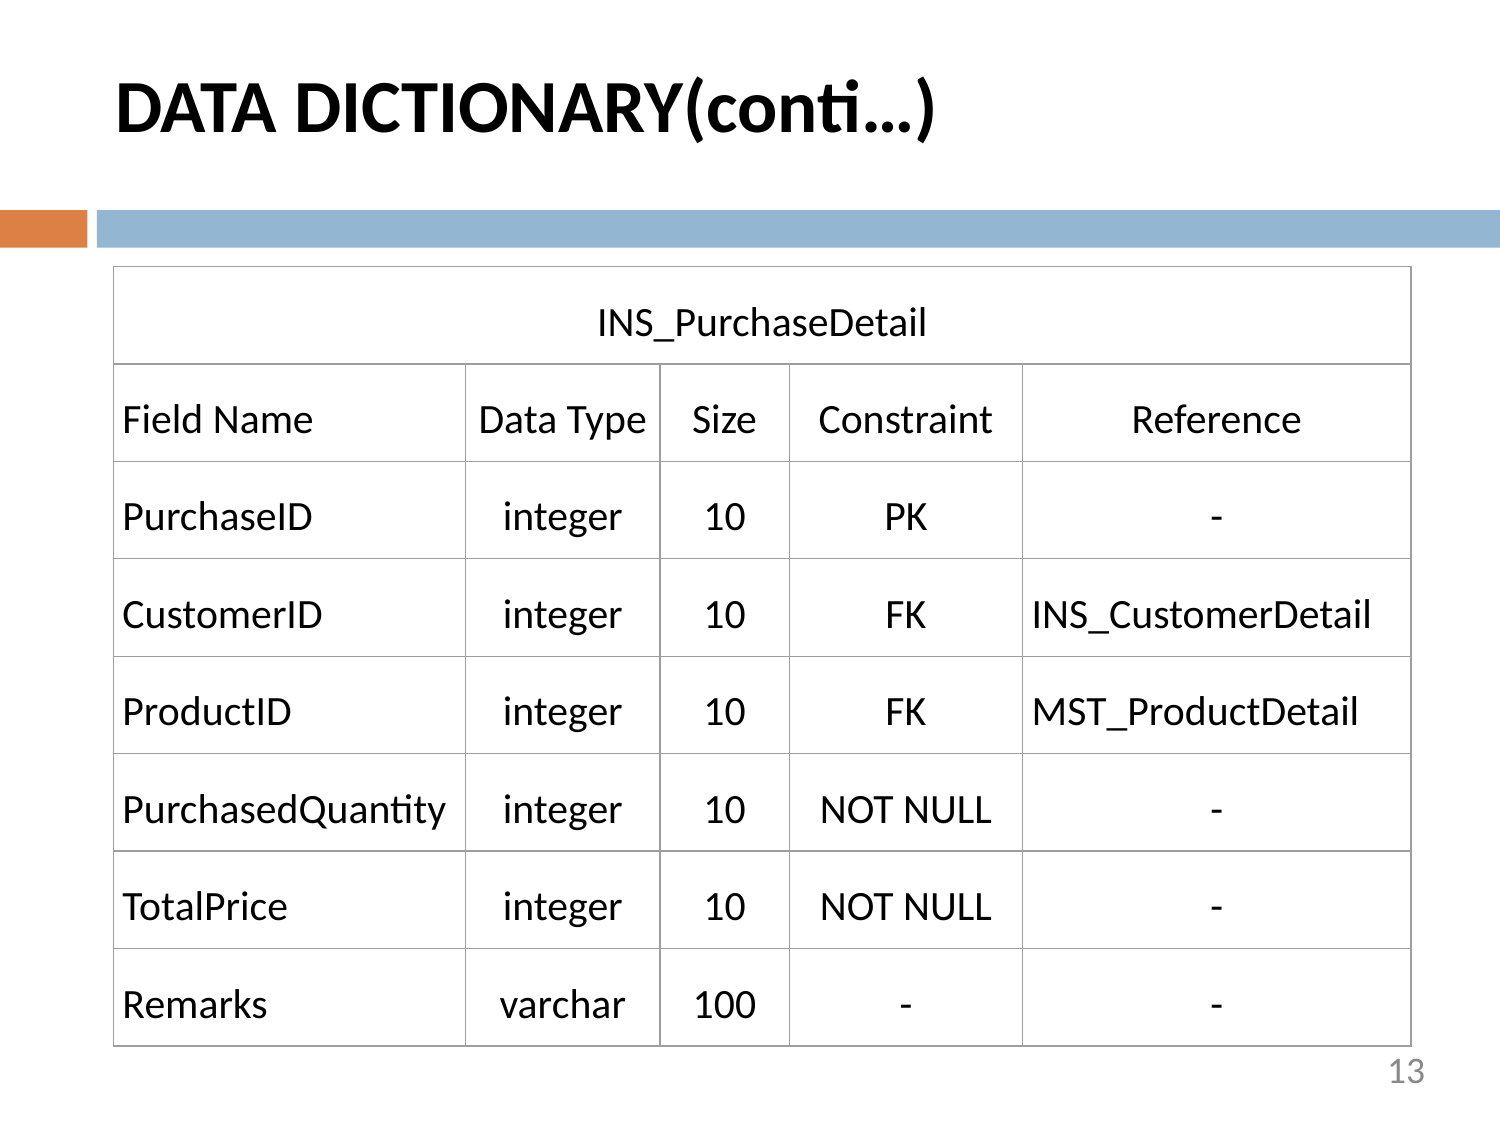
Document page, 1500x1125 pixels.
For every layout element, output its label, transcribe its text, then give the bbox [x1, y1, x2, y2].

table_cell integer [466, 852, 659, 948]
table_cell Data Type [466, 365, 659, 461]
table_cell FK [790, 657, 1022, 753]
table_cell Reference [1023, 365, 1410, 461]
table_cell - [1023, 852, 1410, 948]
slide_number 13 [1080, 1046, 1425, 1103]
table_cell INS_CustomerDetail [1023, 559, 1410, 656]
table_cell integer [466, 559, 659, 656]
table_cell 100 [661, 949, 789, 1045]
table_cell NOT NULL [790, 852, 1022, 948]
table_cell TotalPrice [114, 852, 465, 948]
table_cell 10 [661, 657, 789, 753]
table_cell Size [661, 365, 789, 461]
table_cell - [790, 949, 1022, 1045]
table_cell FK [790, 559, 1022, 656]
table_cell PK [790, 462, 1022, 558]
table_cell integer [466, 754, 659, 850]
table_cell ProductID [114, 657, 465, 753]
table_cell 10 [661, 462, 789, 558]
table_cell varchar [466, 949, 659, 1045]
table_cell NOT NULL [790, 754, 1022, 850]
table_cell 10 [661, 852, 789, 948]
table_cell 10 [661, 559, 789, 656]
table_cell Remarks [114, 949, 465, 1045]
table_cell integer [466, 462, 659, 558]
title DATA DICTIONARY(conti…) [113, 55, 1394, 159]
table_cell PurchasedQuantity [114, 754, 465, 850]
table_cell 10 [661, 754, 789, 850]
table_cell Constraint [790, 365, 1022, 461]
table_cell - [1023, 462, 1410, 558]
table_cell PurchaseID [114, 462, 465, 558]
table_cell - [1023, 754, 1410, 850]
table_cell CustomerID [114, 559, 465, 656]
table_cell integer [466, 657, 659, 753]
table_cell MST_ProductDetail [1023, 657, 1410, 753]
table_cell - [1023, 949, 1410, 1045]
table_header INS_PurchaseDetail [114, 267, 1410, 363]
table_cell Field Name [114, 365, 465, 461]
